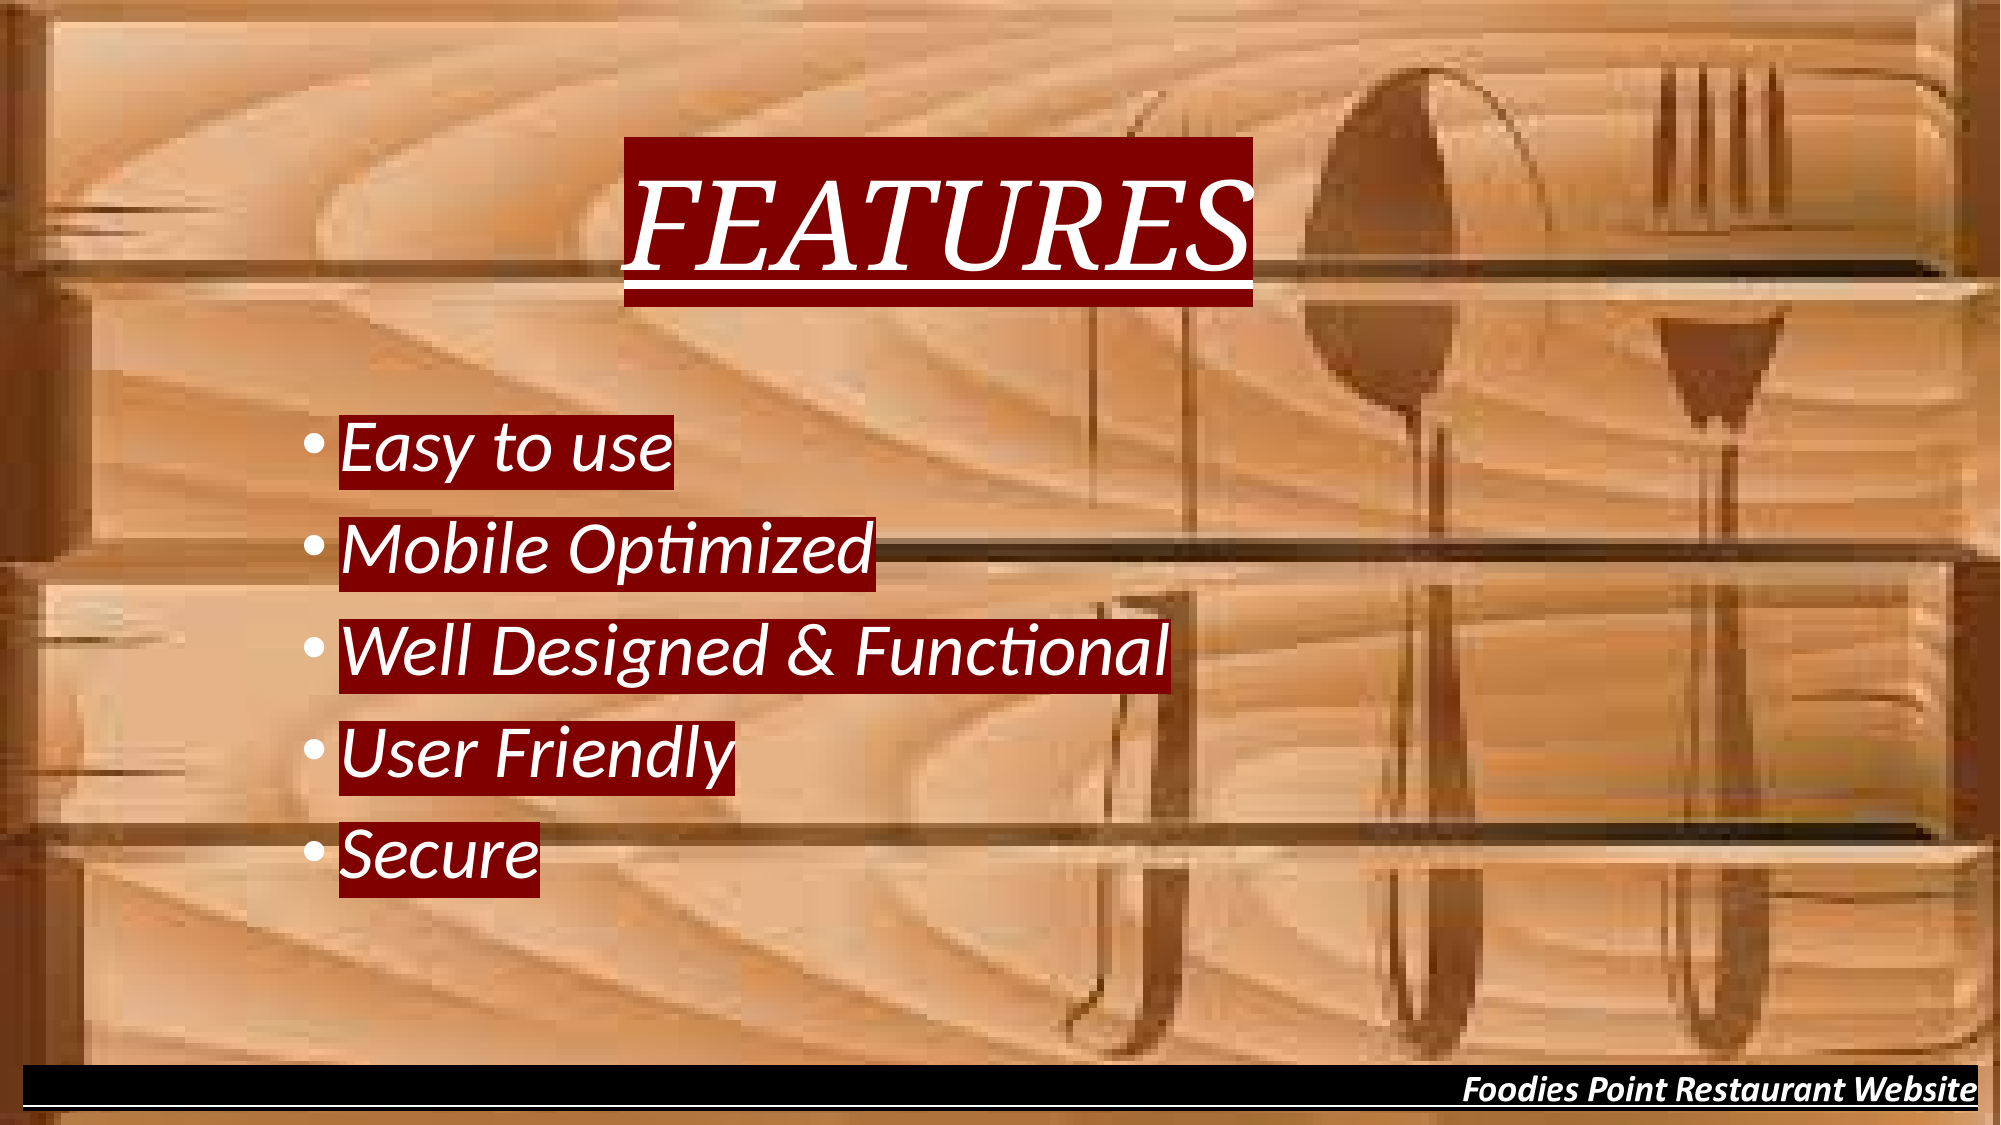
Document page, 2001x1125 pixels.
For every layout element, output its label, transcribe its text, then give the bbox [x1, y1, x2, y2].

list Easy to use Mobile Optimized Well Designed & Functional User Friendly Secure [286, 399, 1557, 955]
title FEATURES [608, 121, 2000, 339]
picture [0, 0, 2001, 1125]
